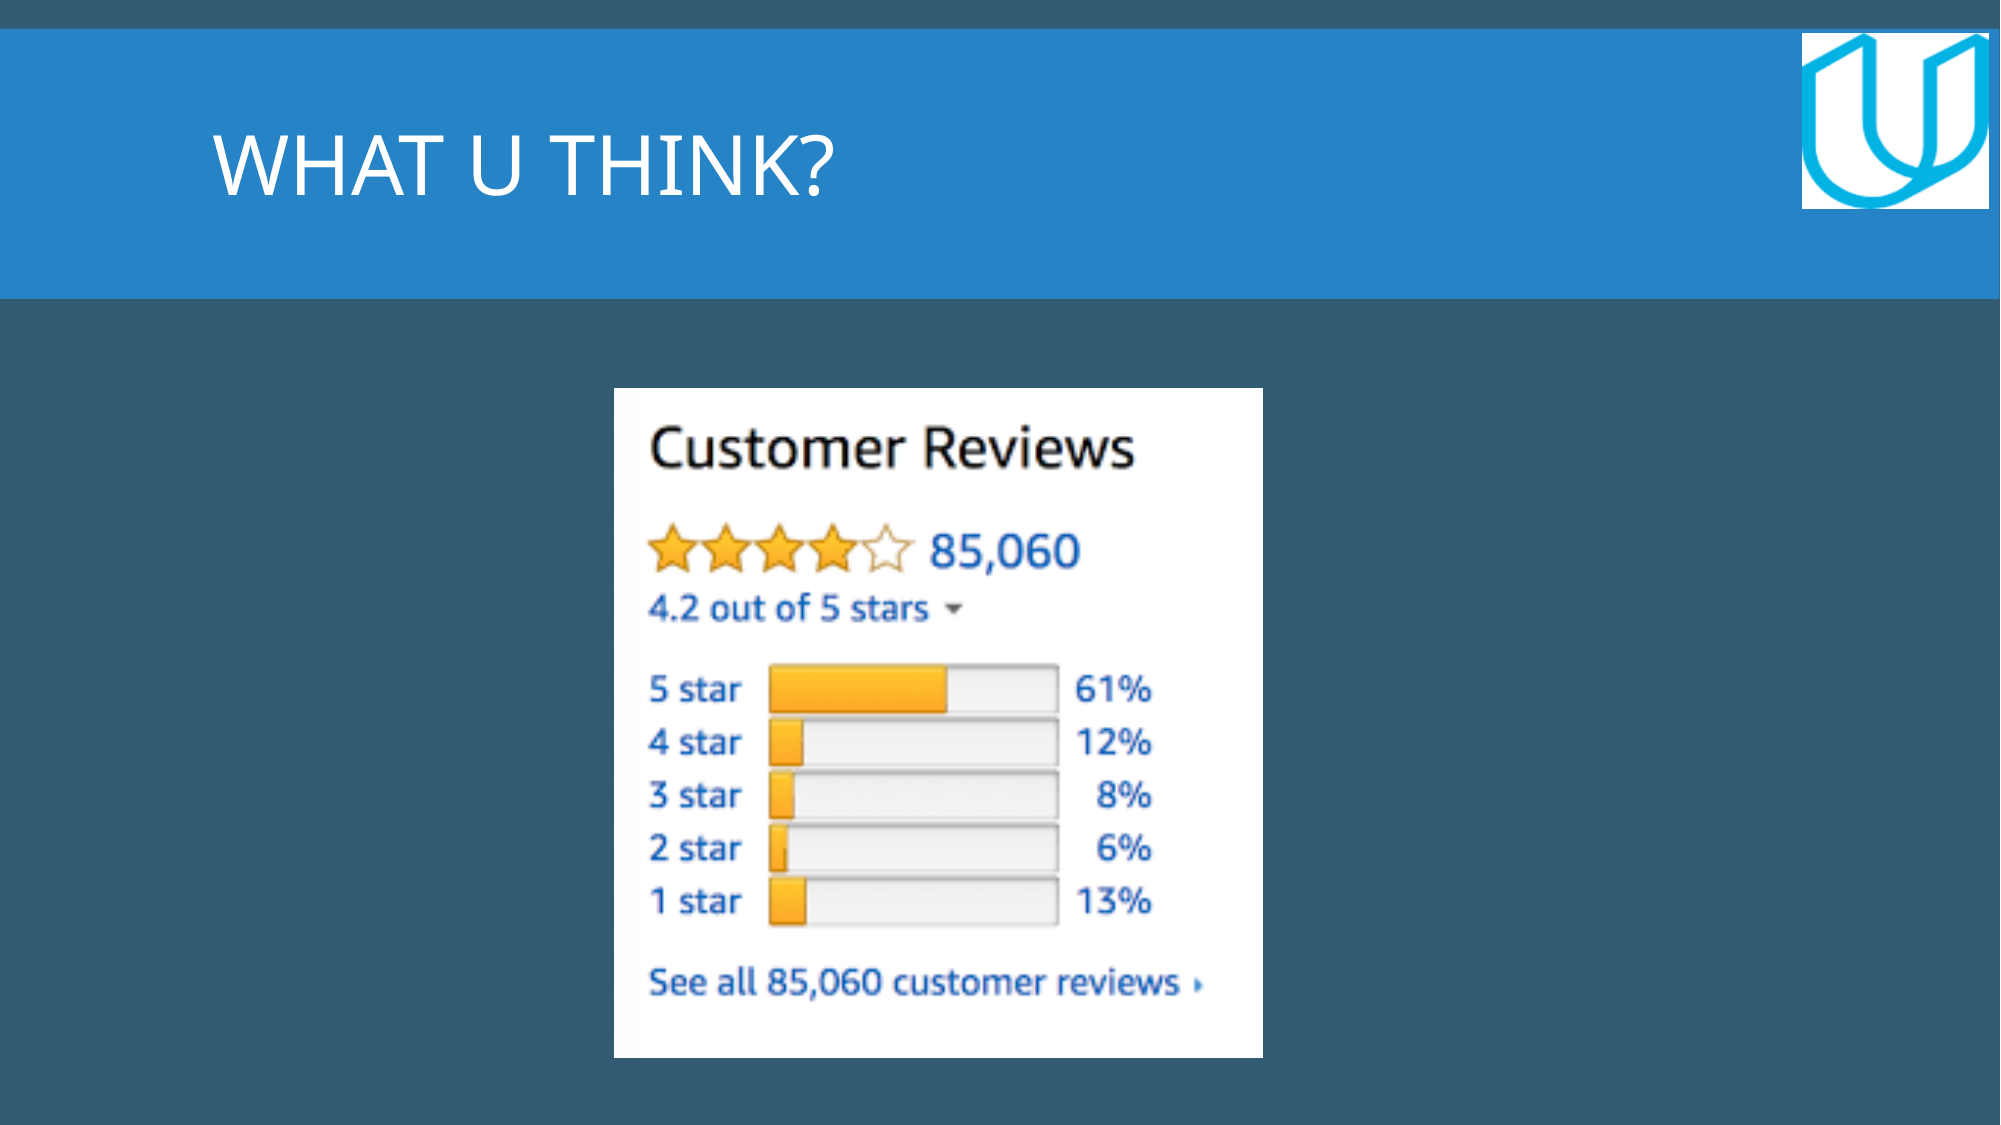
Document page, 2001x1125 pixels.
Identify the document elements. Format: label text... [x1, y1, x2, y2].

picture [1803, 159, 1866, 209]
picture [1876, 124, 1989, 209]
picture [613, 388, 1263, 1058]
picture [1802, 33, 1989, 167]
picture [1933, 47, 1974, 167]
picture [1816, 47, 1912, 197]
title What u think? [197, 46, 1803, 295]
